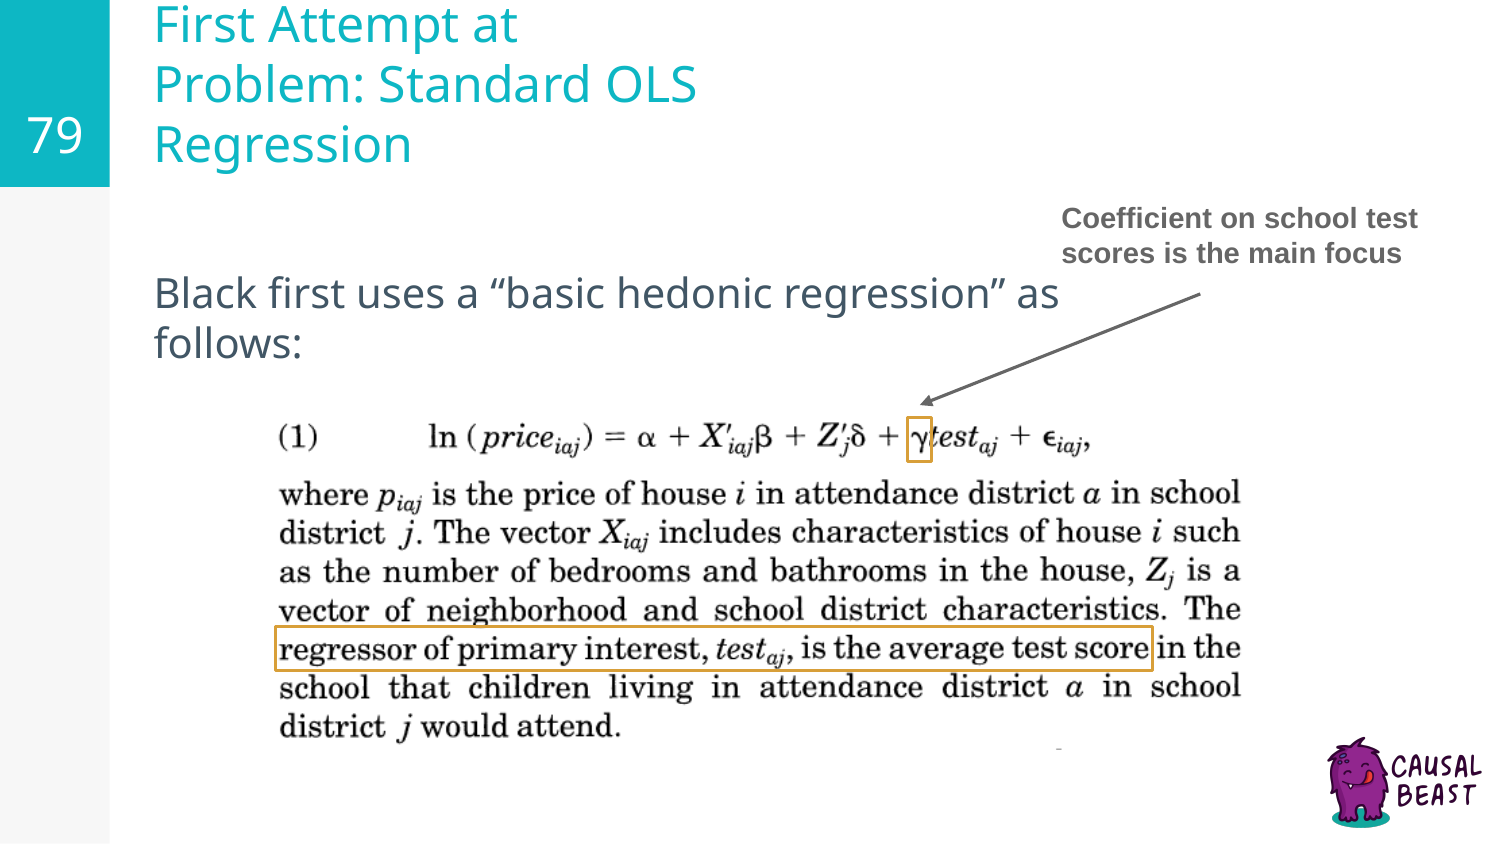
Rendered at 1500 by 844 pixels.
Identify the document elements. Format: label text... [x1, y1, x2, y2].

slide_number ‹#› [0, 0, 110, 187]
text_box Coefficient on school test scores is the main focus [1046, 183, 1487, 247]
title First Attempt at Problem: Standard OLS Regression [138, 0, 717, 188]
picture [1304, 722, 1500, 842]
list Black first uses a “basic hedonic regression” as follows: [138, 252, 1133, 808]
picture [256, 409, 1279, 750]
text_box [919, 293, 1201, 406]
